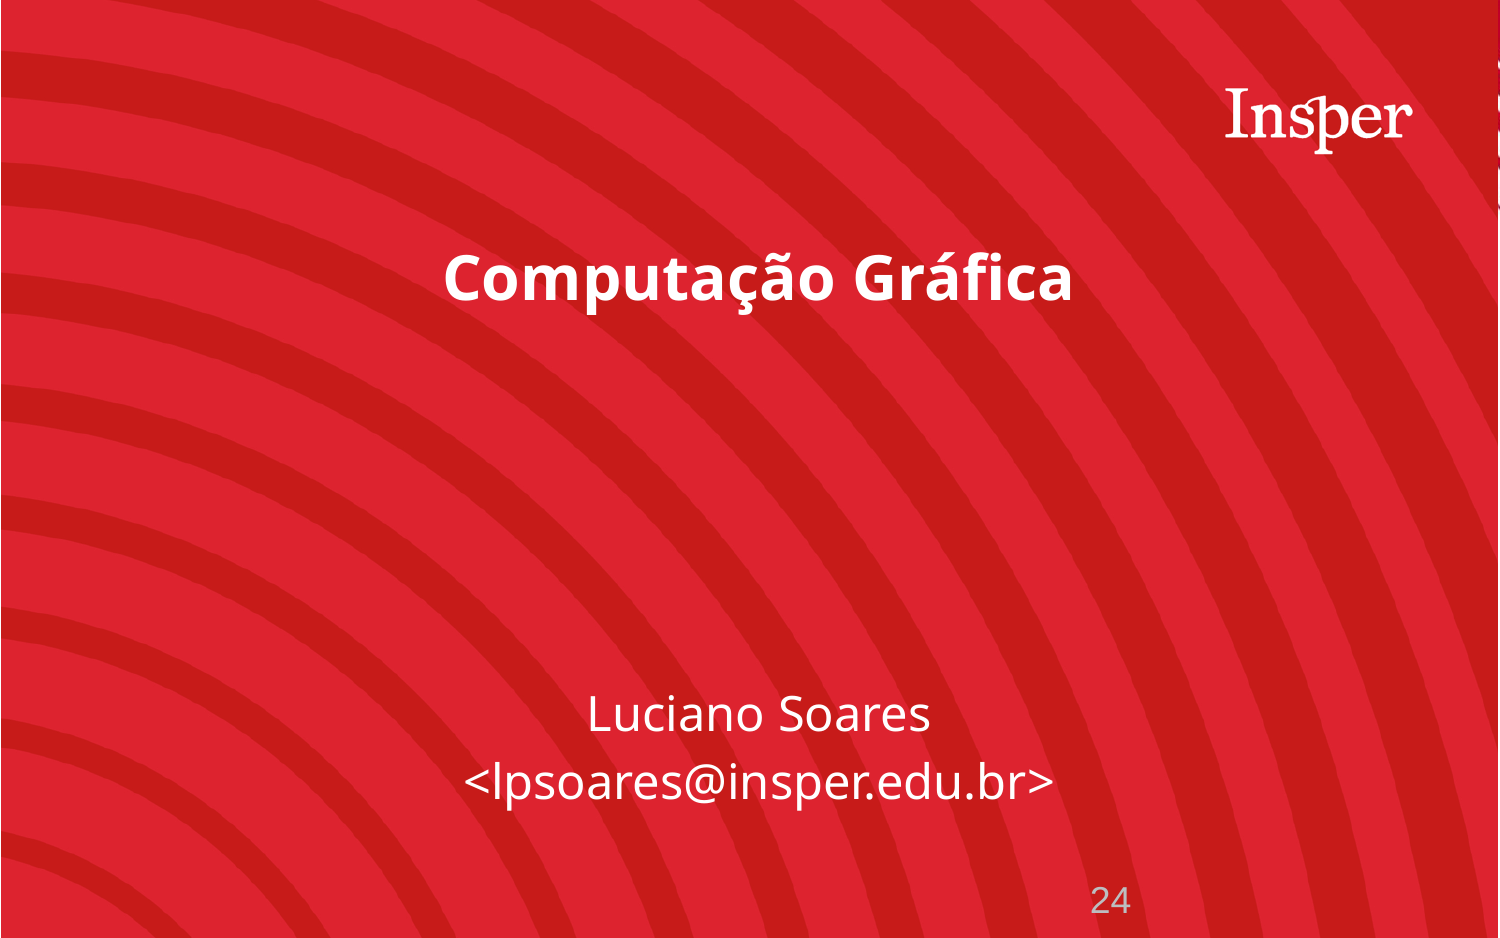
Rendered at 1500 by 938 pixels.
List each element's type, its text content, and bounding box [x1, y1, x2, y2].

slide_number 24 [1074, 868, 1425, 919]
list Luciano Soares <lpsoares@insper.edu.br> [257, 675, 1262, 846]
list Computação Gráfica [156, 230, 1362, 328]
picture [1, 0, 1500, 938]
